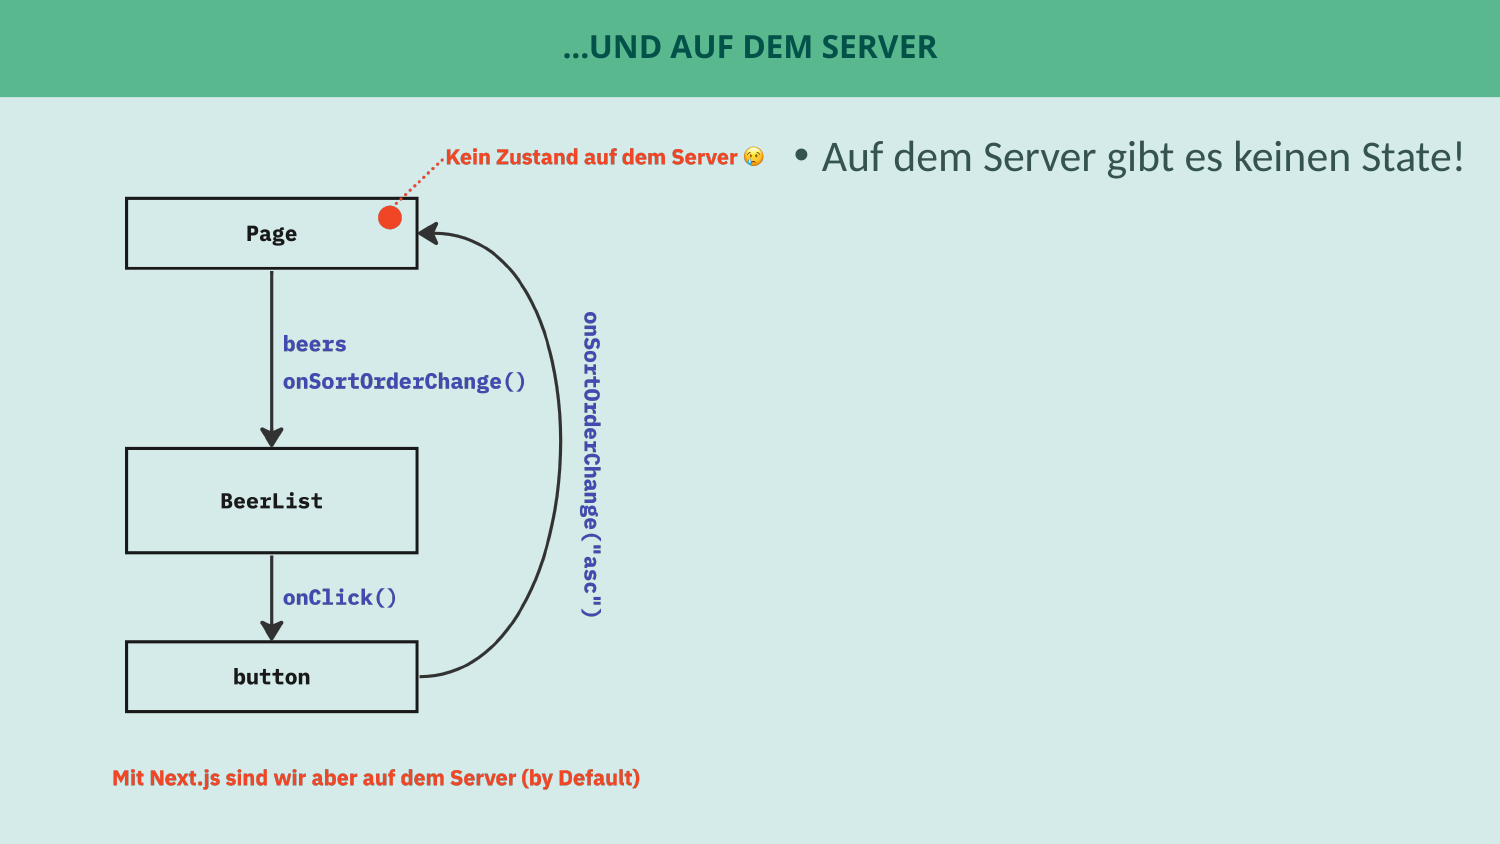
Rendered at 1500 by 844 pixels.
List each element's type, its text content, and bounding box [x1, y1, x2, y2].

list Auf dem Server gibt es keinen State! [778, 126, 1500, 782]
title ...und auf dem Server [0, 0, 1500, 98]
picture [112, 142, 776, 792]
